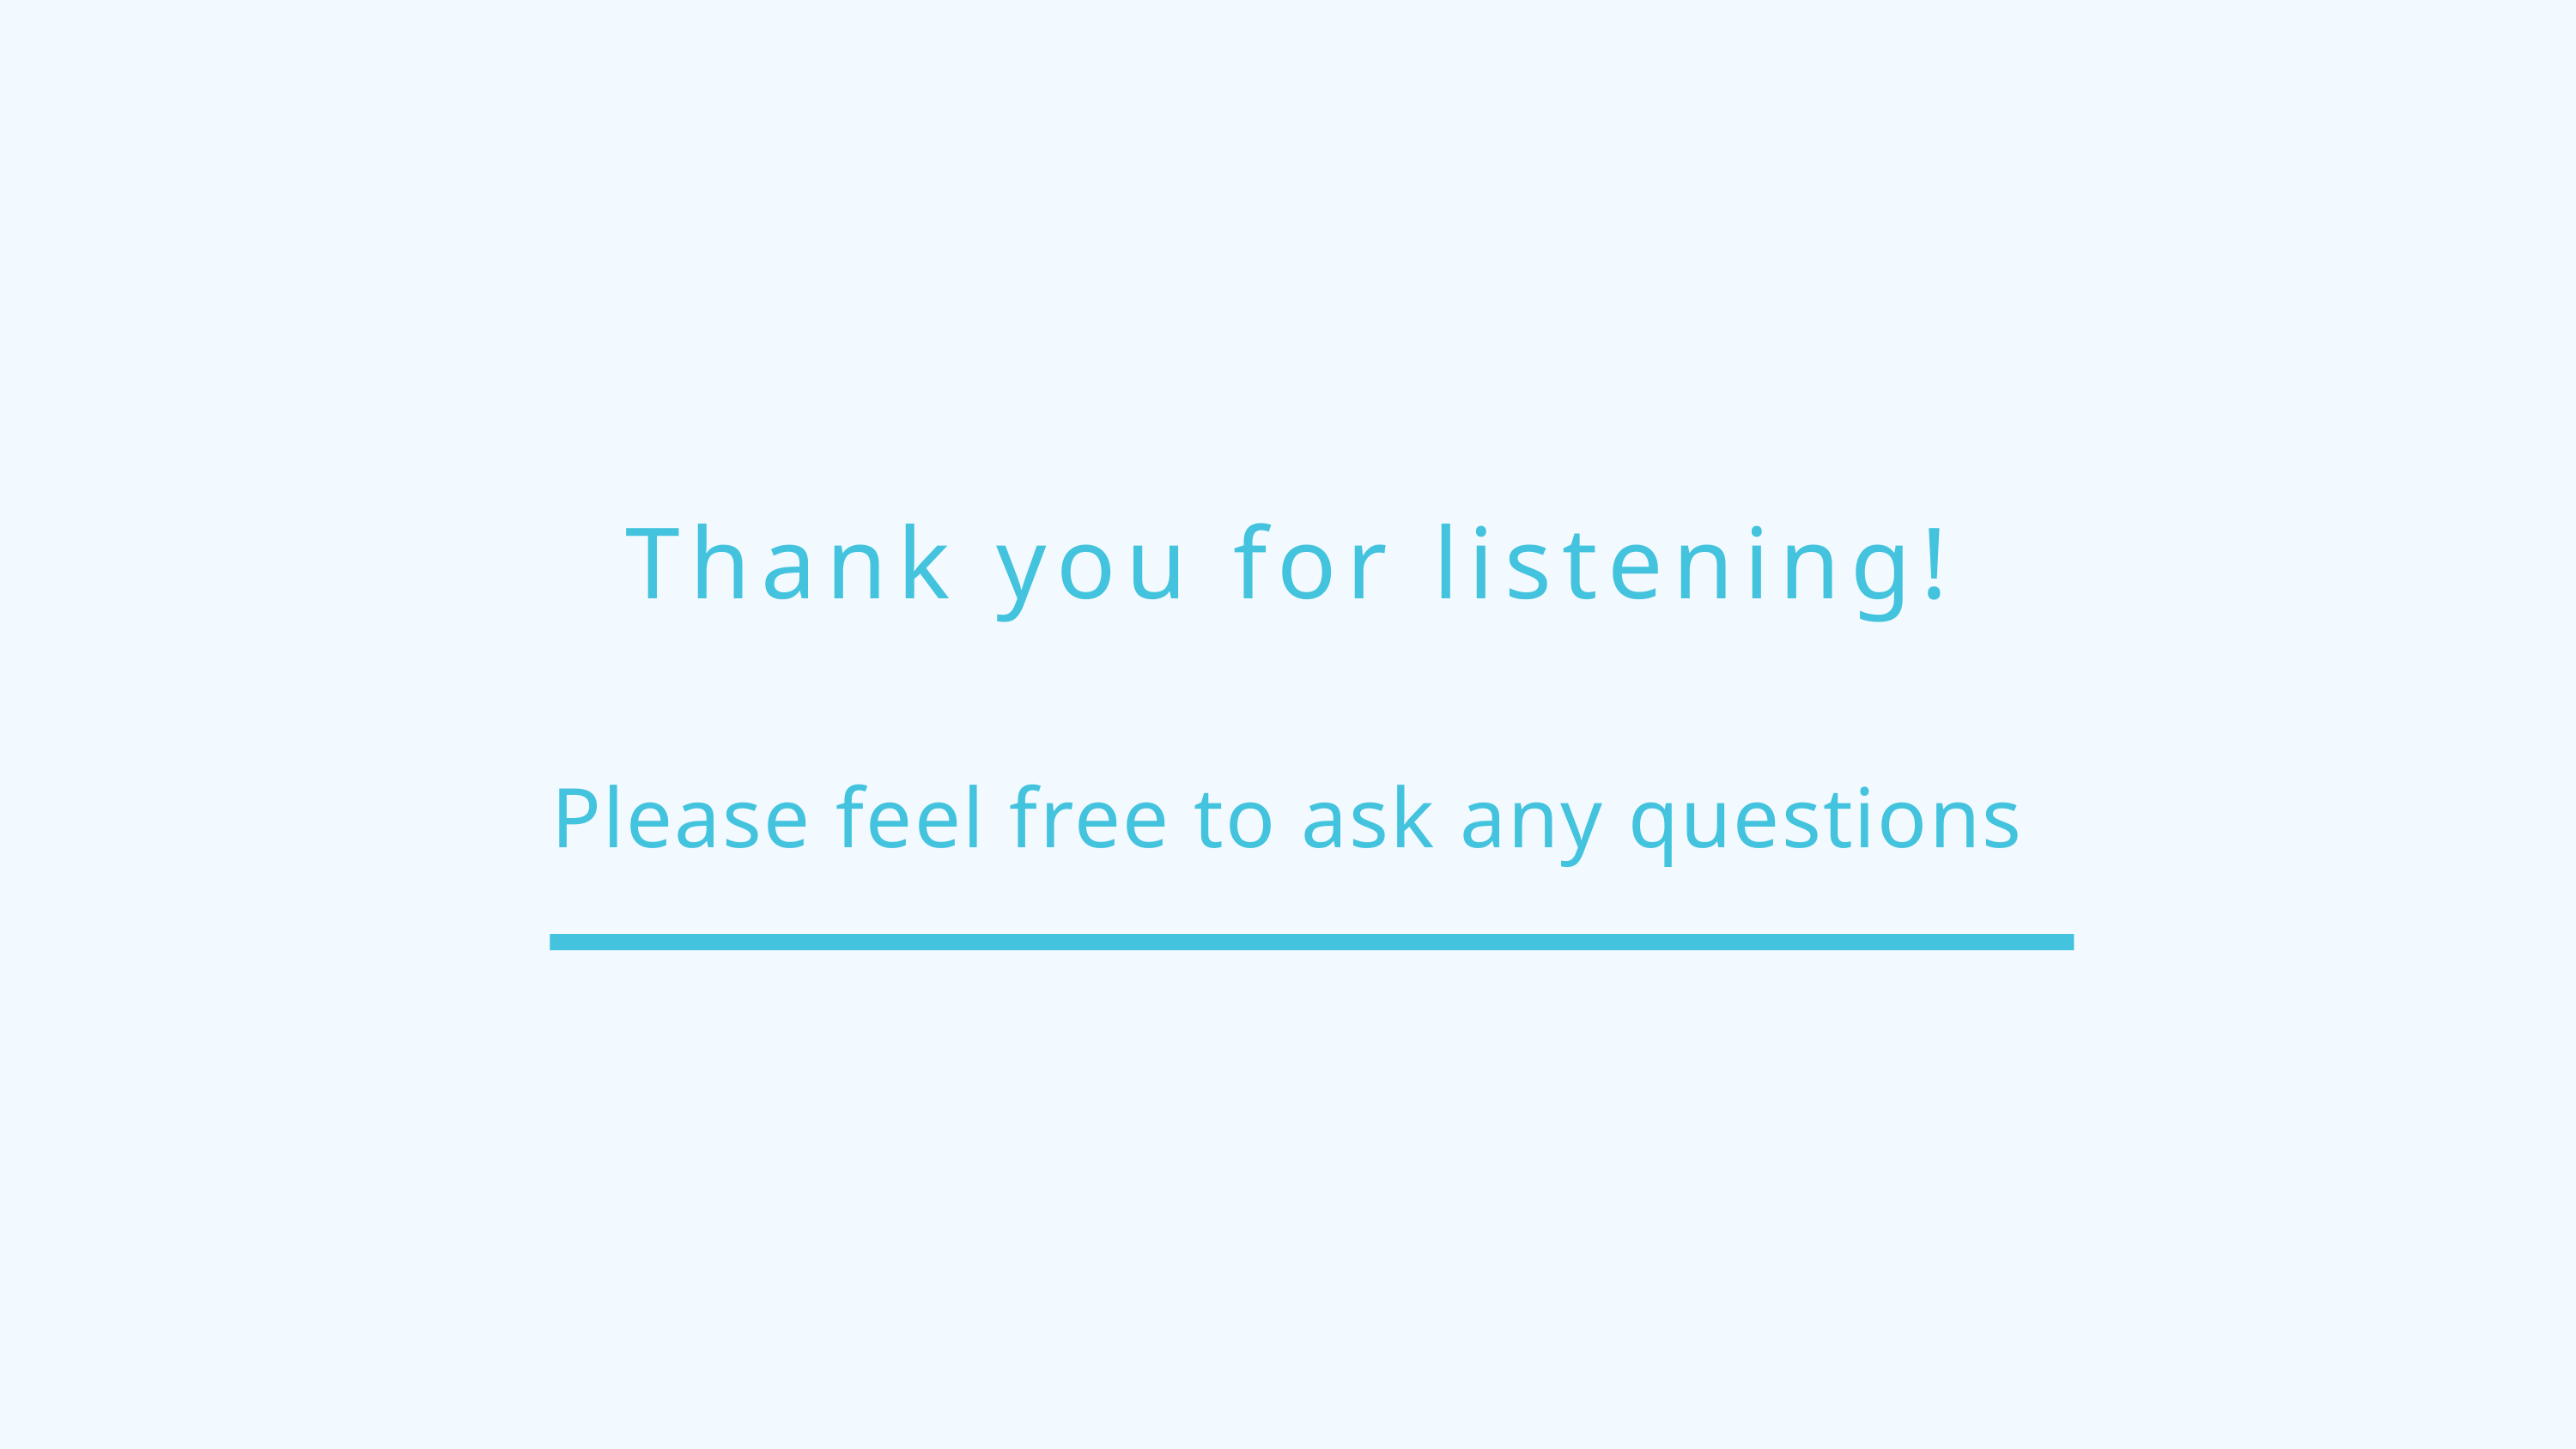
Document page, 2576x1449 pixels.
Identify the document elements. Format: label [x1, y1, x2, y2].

text_box [342, 498, 2234, 951]
